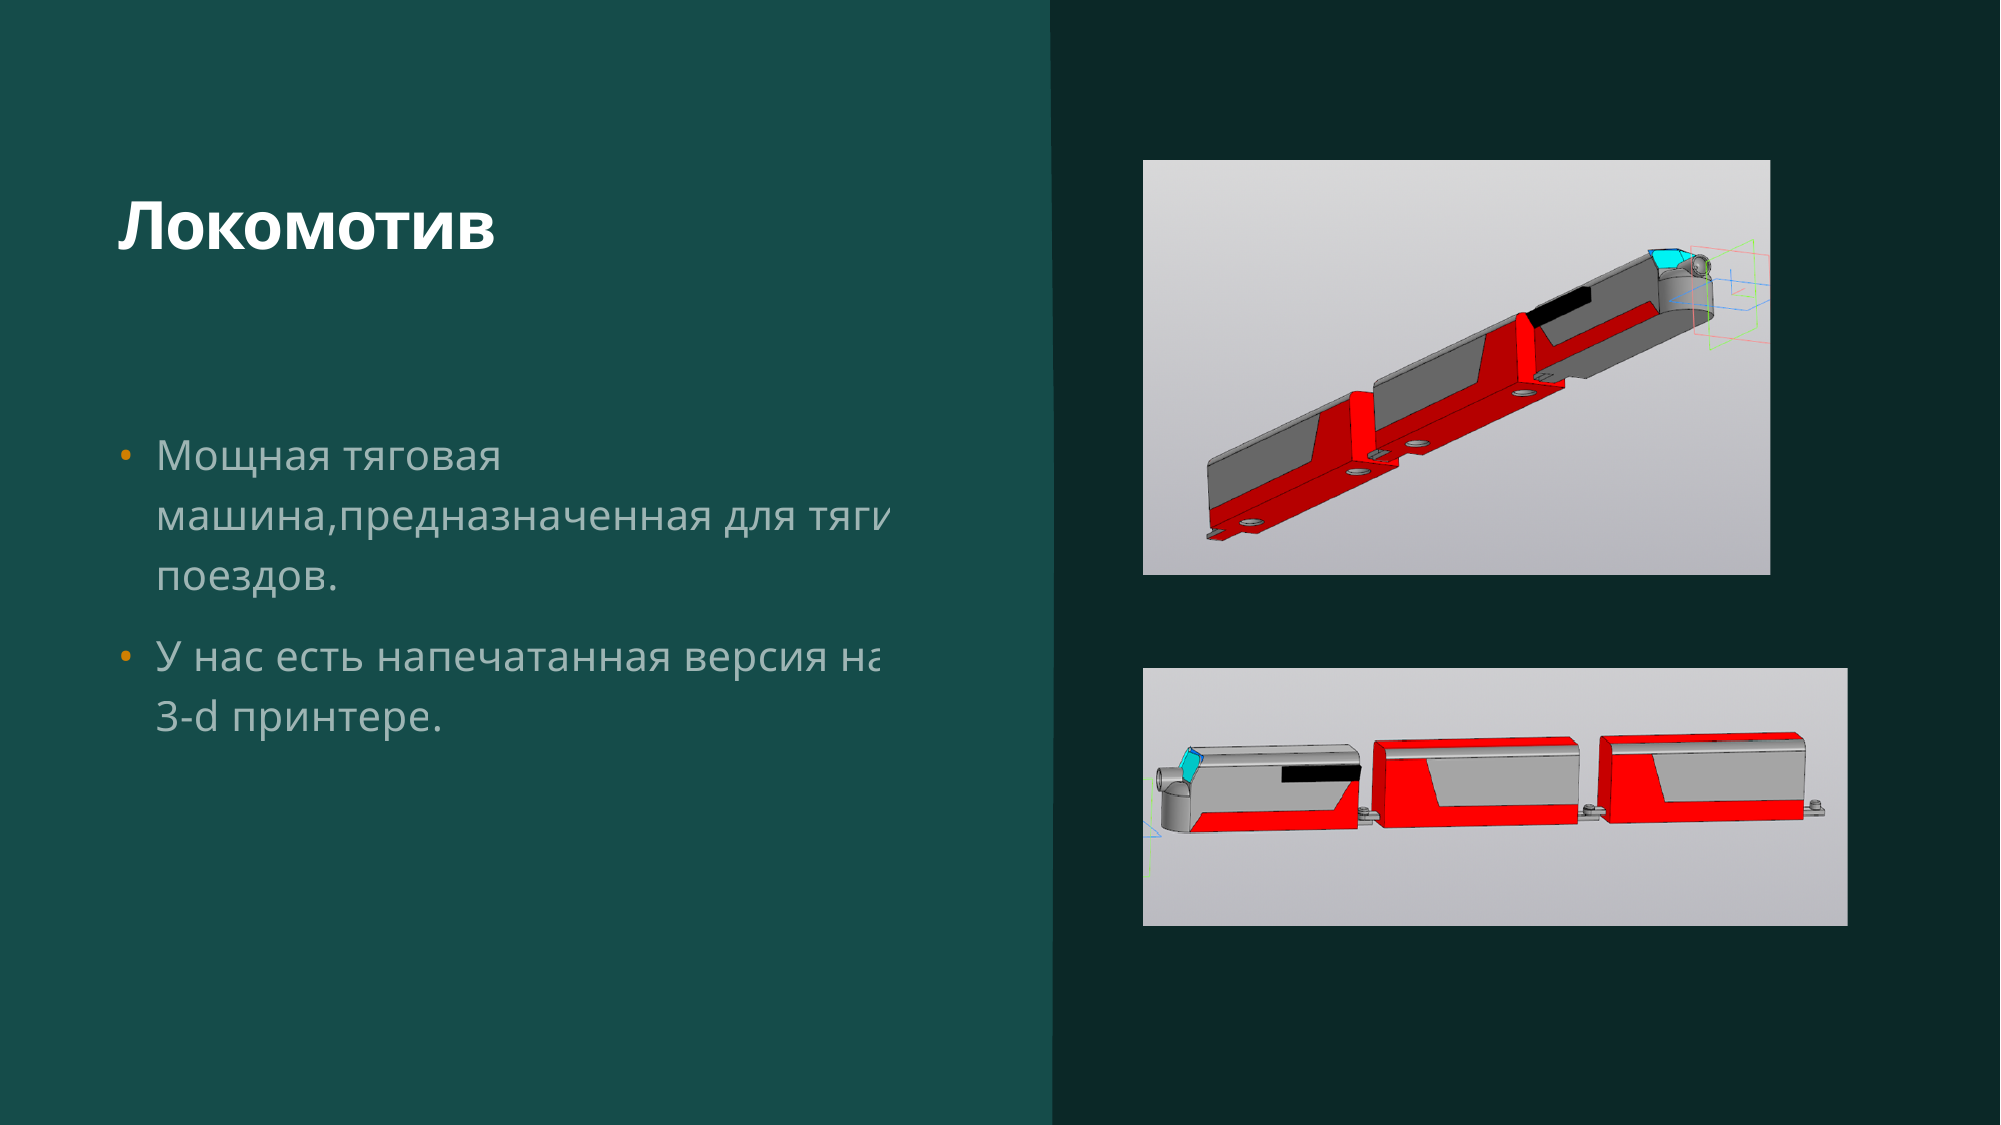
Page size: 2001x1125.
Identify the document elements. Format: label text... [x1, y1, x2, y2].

list Мощная тяговая машина,предназначенная для тяги поездов. У нас есть напечатанная версия на 3-d принтере. [118, 418, 937, 947]
picture [1142, 668, 1848, 926]
text_box [0, 0, 1053, 1125]
text_box [1048, 0, 2000, 1125]
title Локомотив [118, 101, 937, 344]
picture [1142, 160, 1771, 575]
